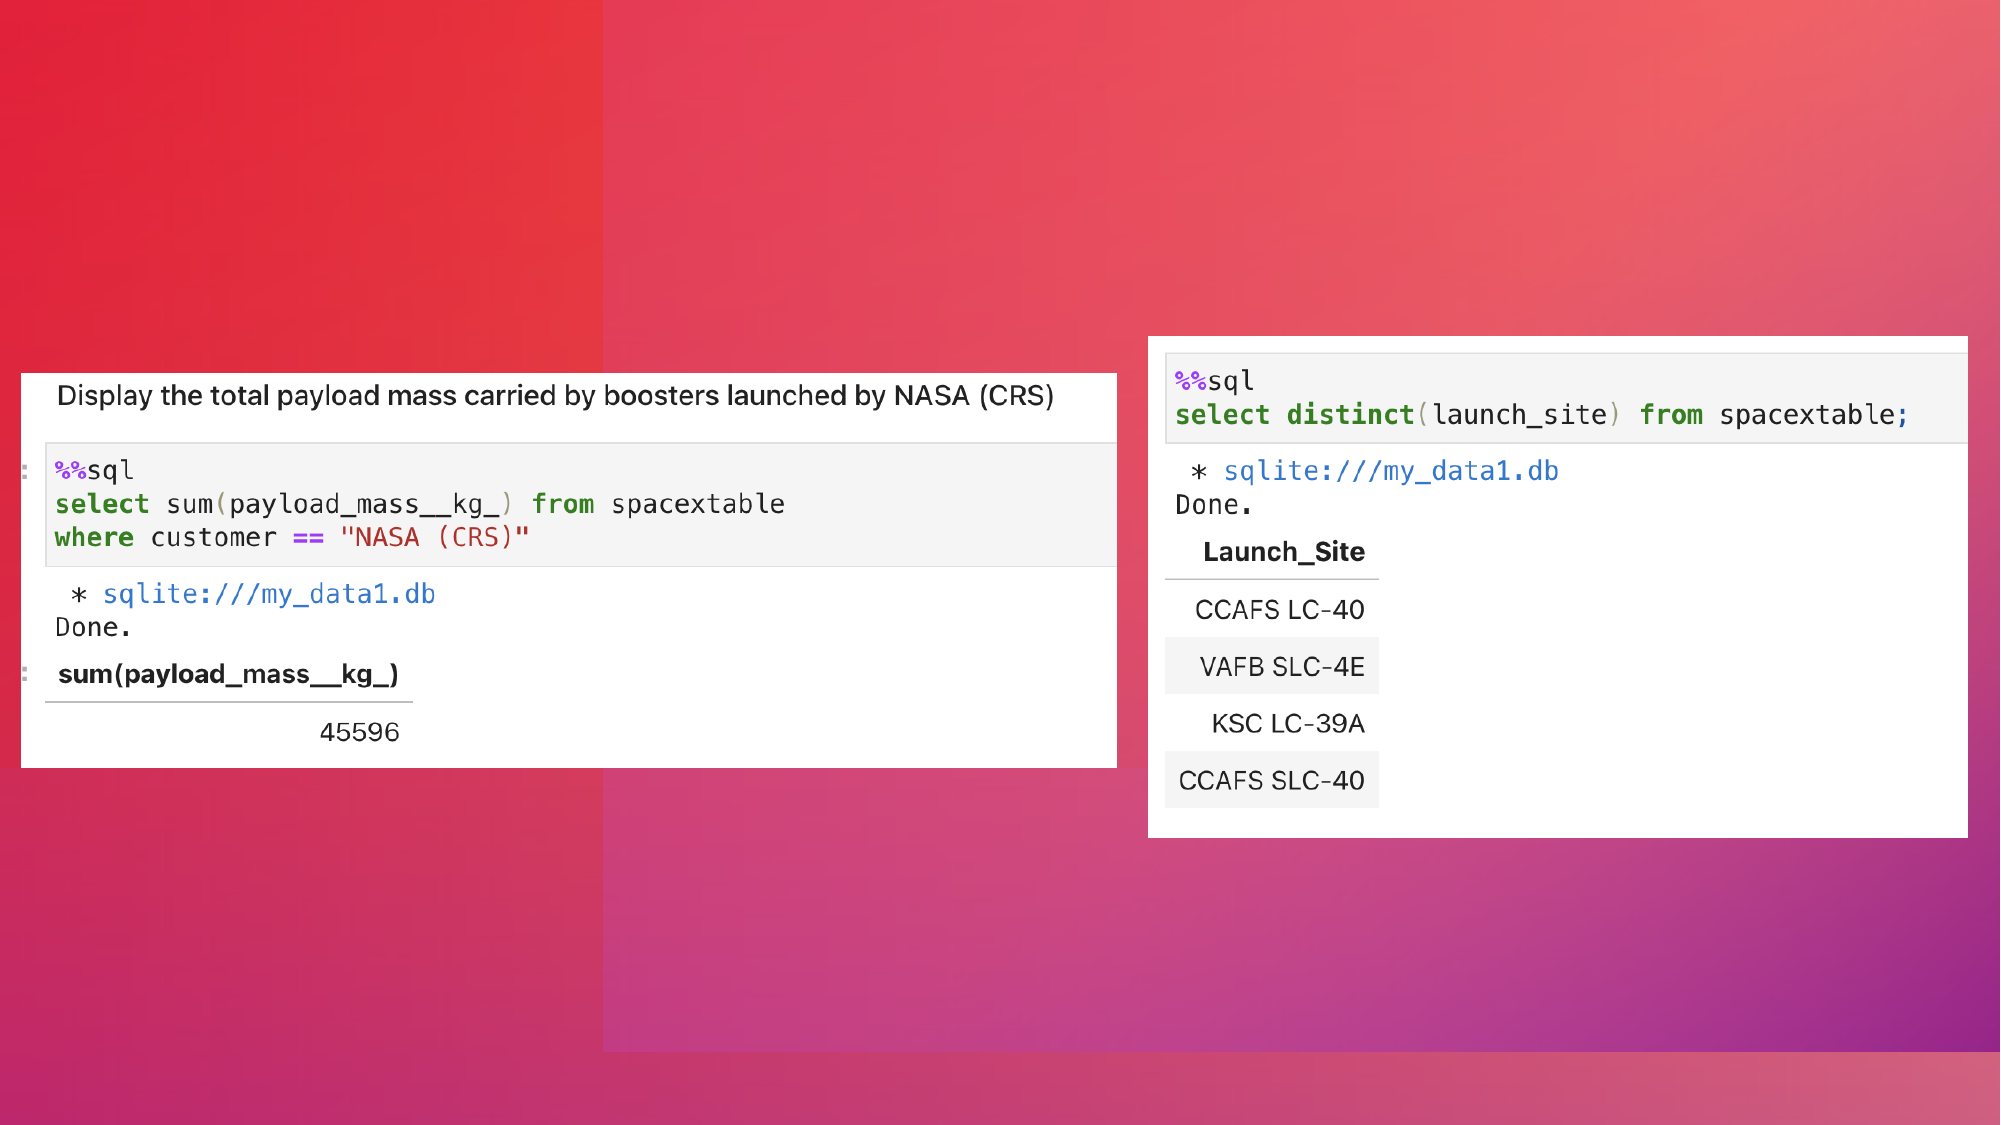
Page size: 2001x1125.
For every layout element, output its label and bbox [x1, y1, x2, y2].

text_box [0, 769, 2000, 1125]
list [1148, 336, 1968, 838]
picture [21, 373, 1117, 768]
text_box [0, 0, 2000, 769]
